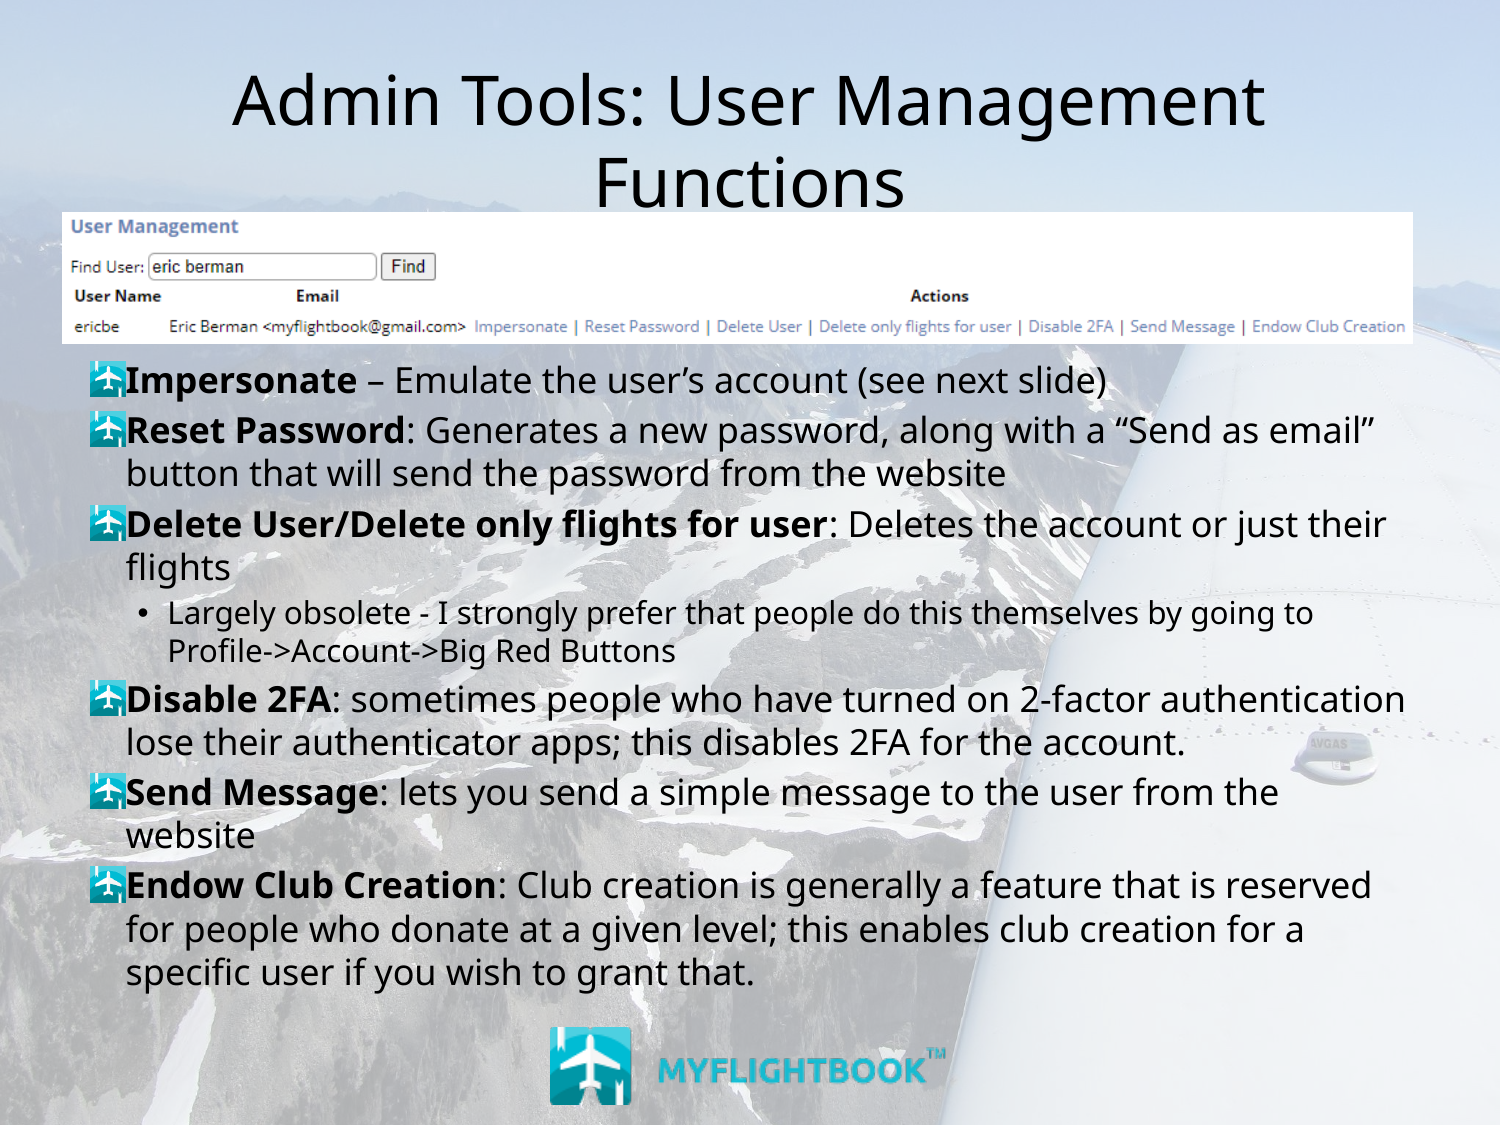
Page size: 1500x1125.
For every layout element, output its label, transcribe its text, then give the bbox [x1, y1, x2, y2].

picture [90, 361, 126, 397]
picture [90, 680, 126, 716]
title Admin Tools: User Management Functions [75, 45, 1425, 233]
picture [62, 212, 1413, 344]
picture [90, 773, 126, 809]
picture [550, 1038, 950, 1105]
list Impersonate – Emulate the user’s account (see next slide) Reset Password: Generates a new password, along with a “Send as email” button that will send the password from the website Delete User/Delete only flights for user: Deletes the account or just their flights Largely obsolete - I strongly prefer that people do this themselves by going to Profile->Account->Big Red Buttons Disable 2FA: sometimes people who have turned on 2-factor authentication lose their authenticator apps; this disables 2FA for the account. Send Message: lets you send a simple message to the user from the website Endow Club Creation: Club creation is generally a feature that is reserved for people who donate at a given level; this enables club creation for a specific user if you wish to grant that. [75, 350, 1425, 1038]
picture [90, 505, 126, 541]
picture [90, 411, 126, 447]
picture [90, 866, 126, 903]
